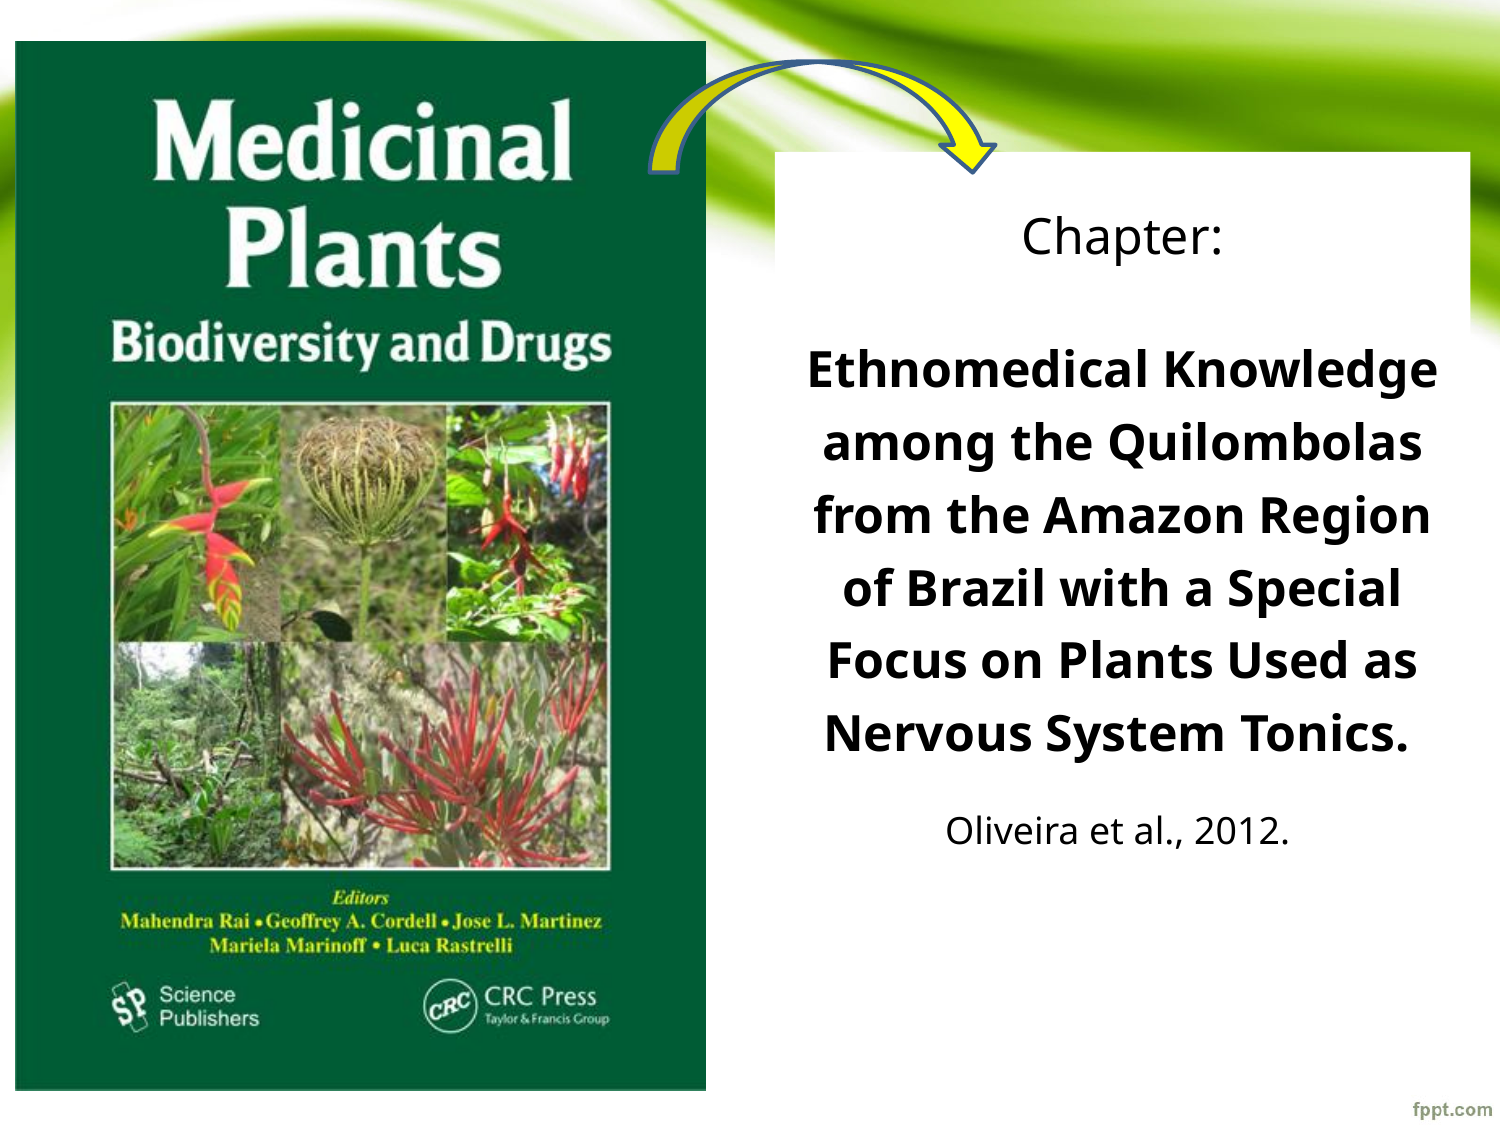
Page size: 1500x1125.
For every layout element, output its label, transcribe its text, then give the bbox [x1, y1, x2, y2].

text_box Chapter: Ethnomedical Knowledge among the Quilombolas from the Amazon Region of Brazil with a Special Focus on Plants Used as Nervous System Tonics. Oliveira et al., 2012. [774, 151, 1471, 905]
text_box [710, 59, 998, 175]
picture [0, 0, 1500, 1125]
